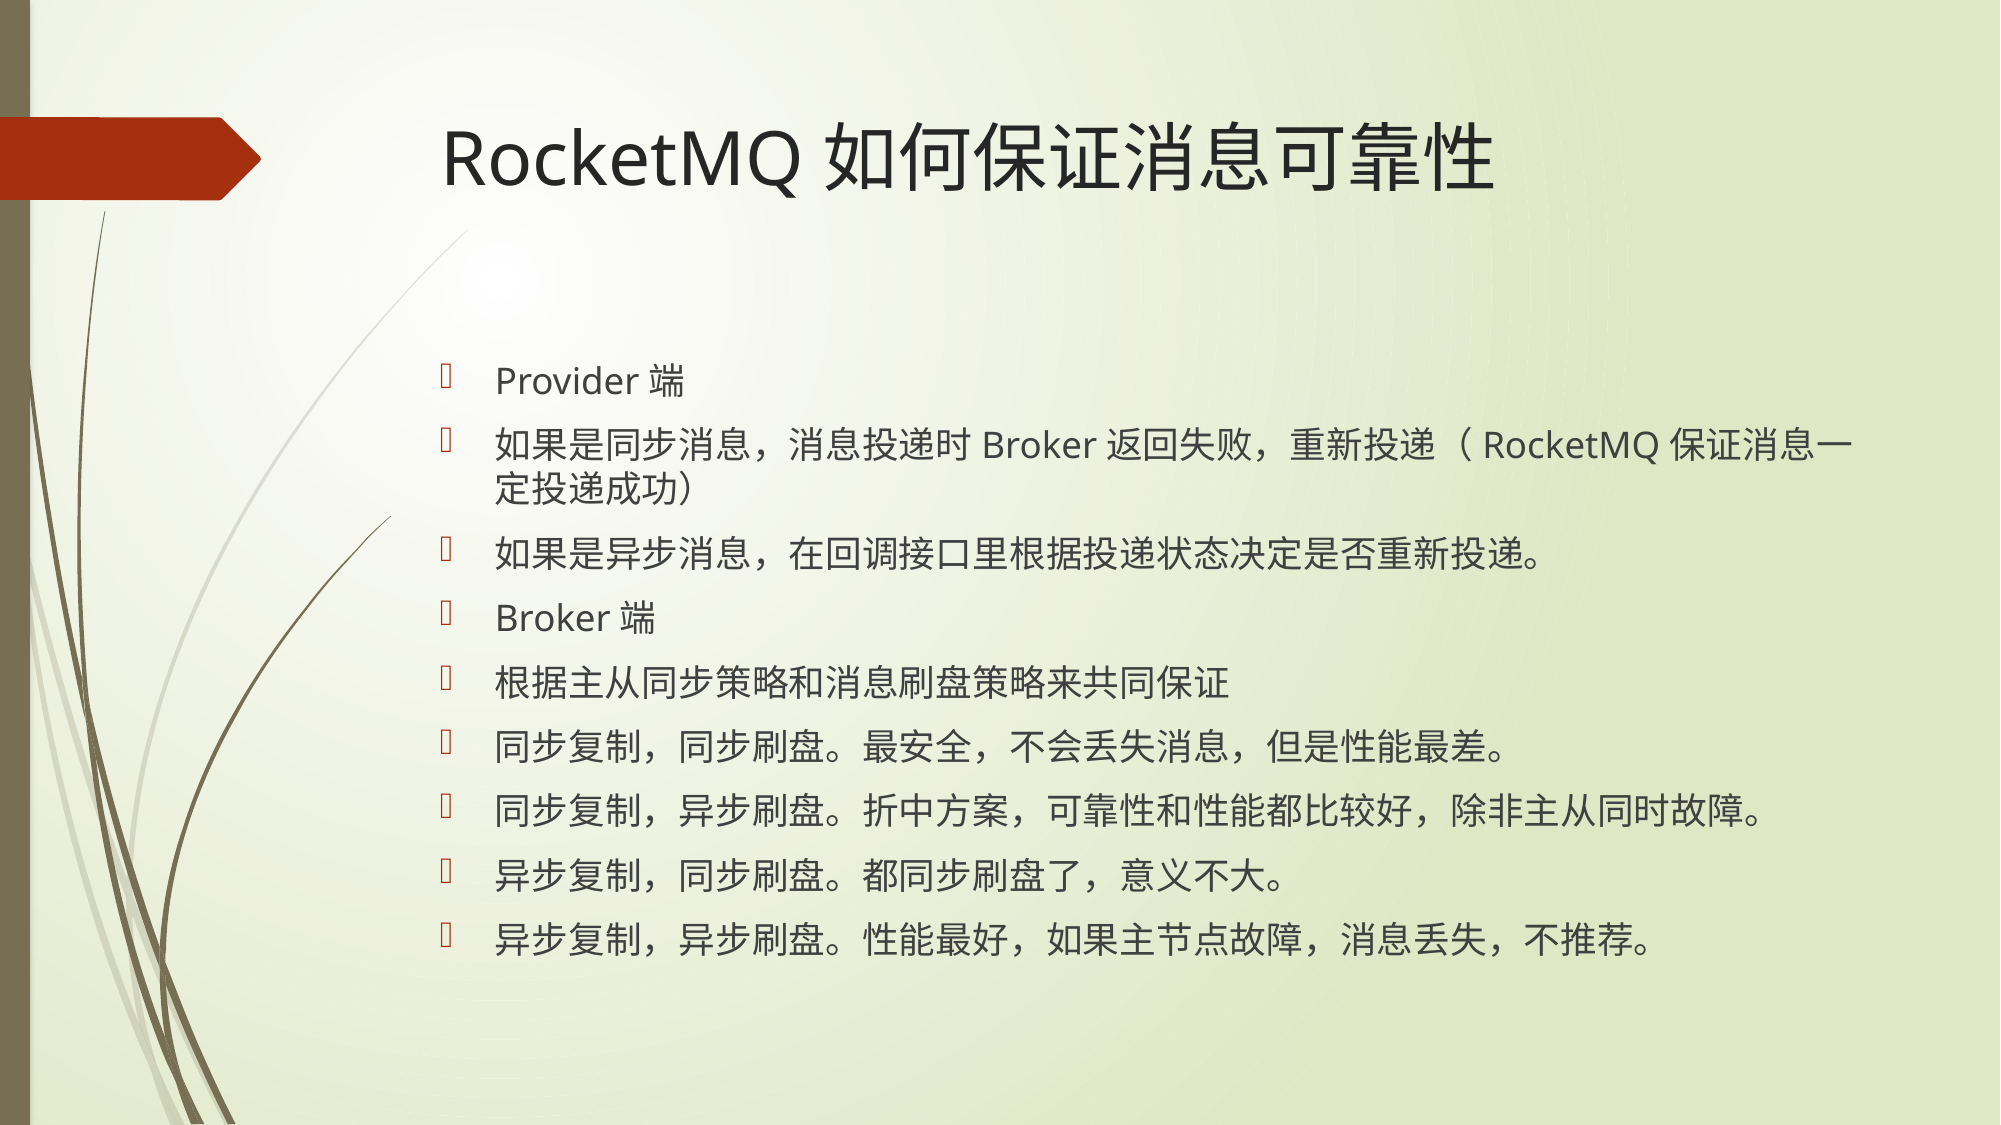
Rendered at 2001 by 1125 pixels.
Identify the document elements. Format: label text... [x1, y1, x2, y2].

title RocketMQ如何保证消息可靠性 [425, 102, 1888, 313]
list Provider端 如果是同步消息，消息投递时Broker返回失败，重新投递（RocketMQ保证消息一定投递成功） 如果是异步消息，在回调接口里根据投递状态决定是否重新投递。 Broker端 根据主从同步策略和消息刷盘策略来共同保证 同步复制，同步刷盘。最安全，不会丢失消息，但是性能最差。 同步复制，异步刷盘。折中方案，可靠性和性能都比较好，除非主从同时故障。 异步复制，同步刷盘。都同步刷盘了，意义不大。 异步复制，异步刷盘。性能最好，如果主节点故障，消息丢失，不推荐。 [424, 350, 1888, 970]
